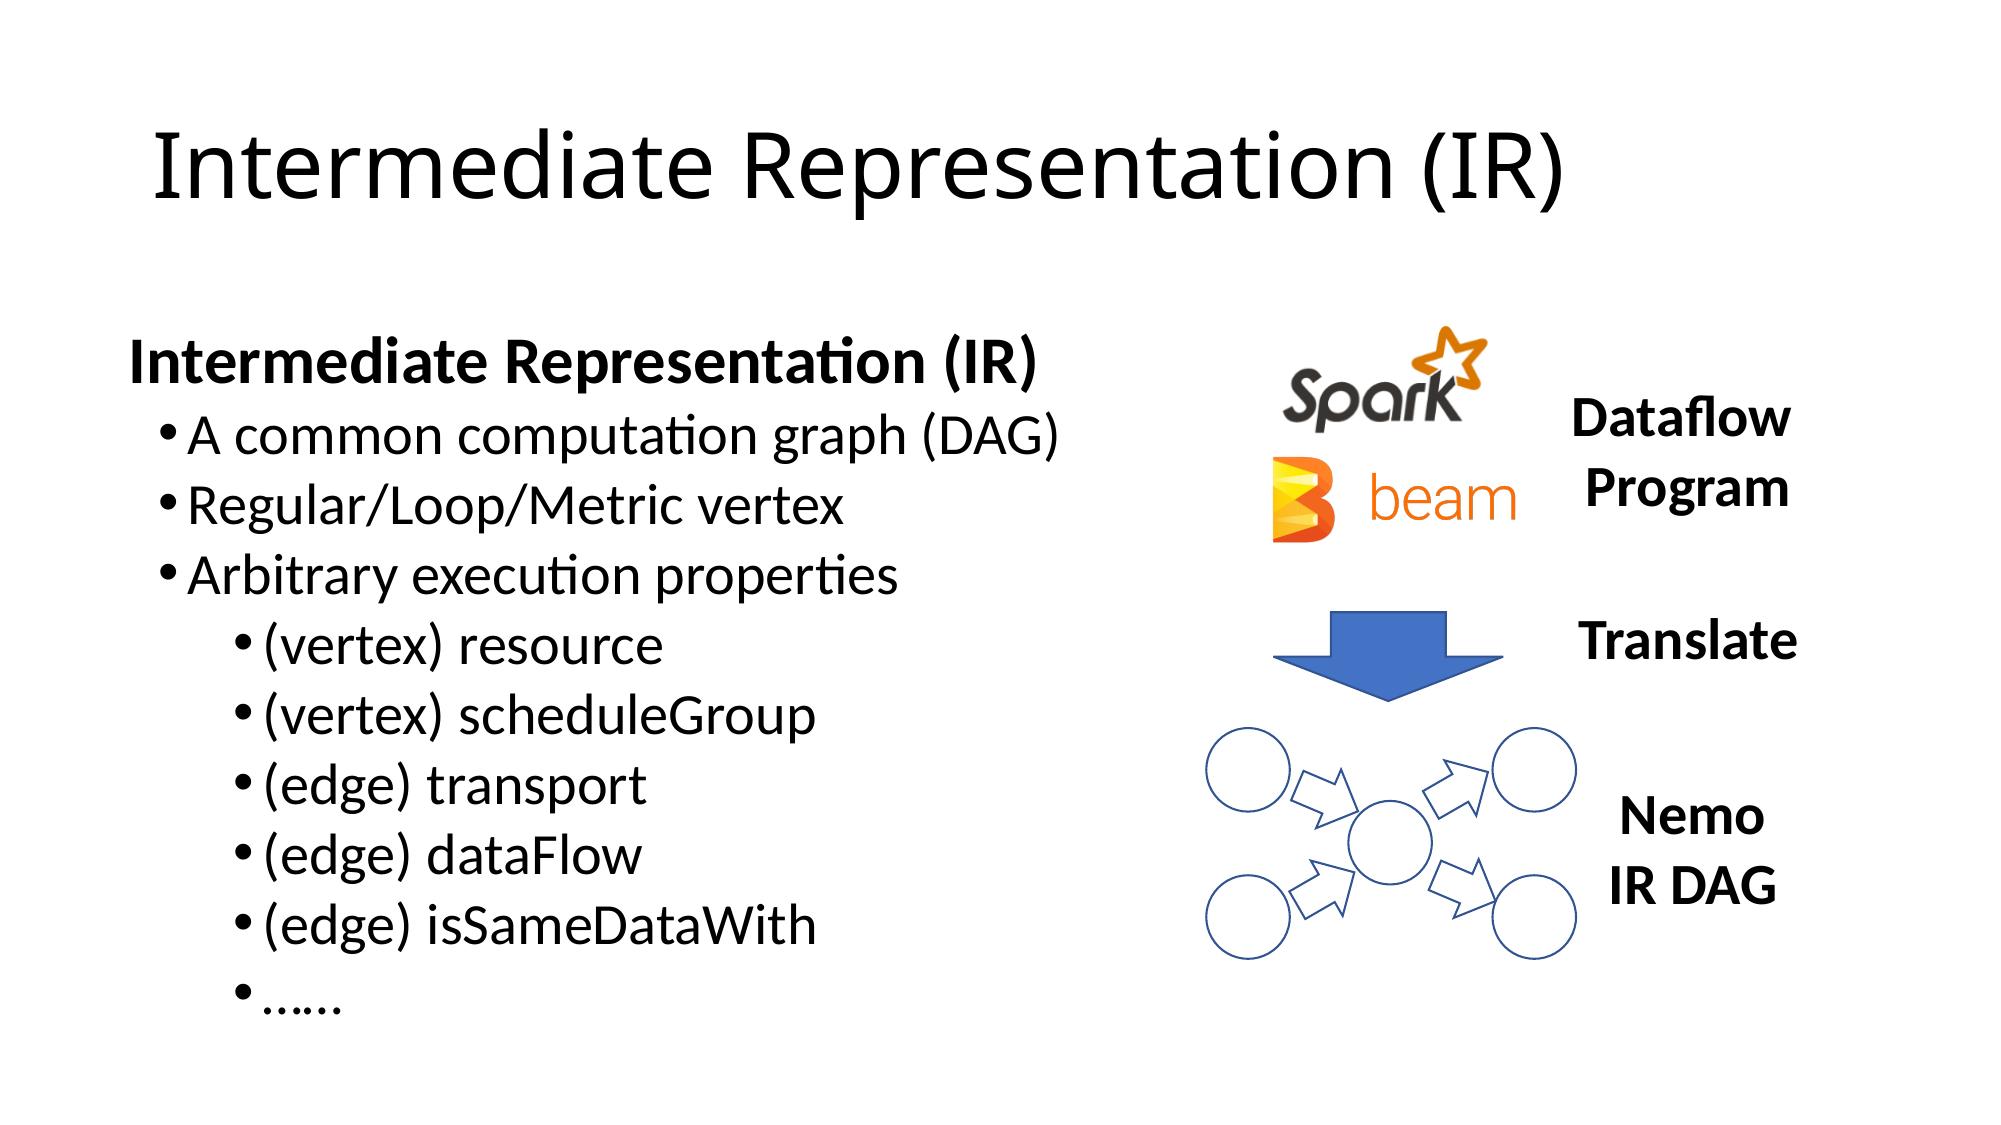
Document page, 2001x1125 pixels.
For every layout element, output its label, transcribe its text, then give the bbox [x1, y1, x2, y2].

picture [1270, 450, 1518, 549]
text_box [1287, 858, 1356, 921]
title Intermediate Representation (IR) [137, 59, 1863, 278]
text_box [1347, 799, 1433, 886]
text_box Dataflow Program [1540, 370, 1837, 526]
text_box [1491, 726, 1577, 813]
picture [1270, 324, 1497, 437]
text_box [1289, 766, 1360, 831]
text_box [1205, 726, 1291, 813]
text_box Translate [1540, 593, 1837, 679]
text_box [1421, 758, 1490, 821]
text_box [1205, 874, 1291, 960]
text_box Intermediate Representation (IR) A common computation graph (DAG) Regular/Loop/Metric vertex Arbitrary execution properties (vertex) resource (vertex) scheduleGroup (edge) transport (edge) dataFlow (edge) isSameDataWith …… [114, 309, 1133, 1034]
text_box [1273, 611, 1504, 703]
text_box [1491, 874, 1577, 960]
text_box [1427, 856, 1497, 920]
text_box Nemo IR DAG [1545, 768, 1841, 924]
